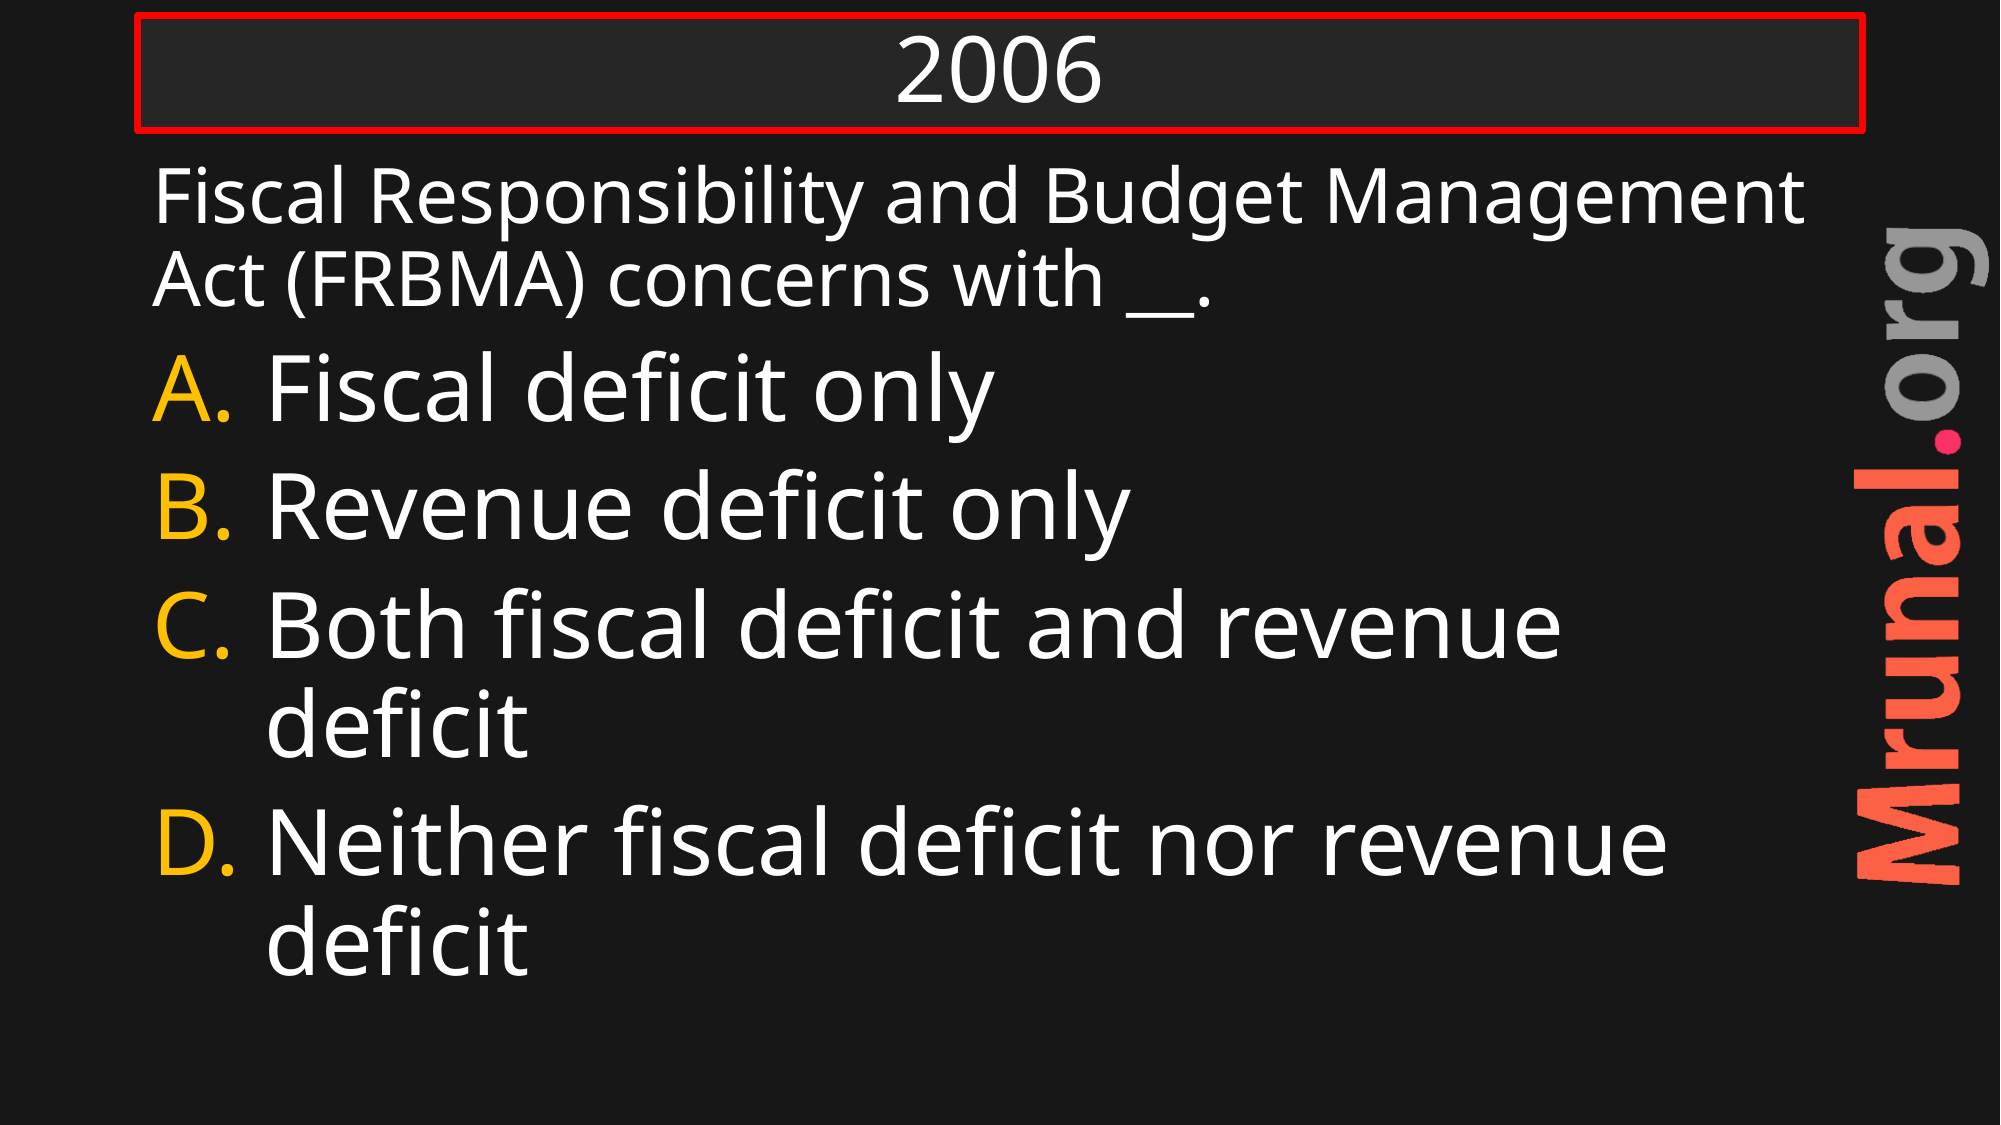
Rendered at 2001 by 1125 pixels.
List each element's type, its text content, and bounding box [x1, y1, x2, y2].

list Fiscal Responsibility and Budget Management Act (FRBMA) concerns with __. Fiscal deficit only Revenue deficit only Both fiscal deficit and revenue deficit Neither fiscal deficit nor revenue deficit [137, 149, 1863, 1014]
title 2006 [134, 12, 1866, 134]
picture [1863, 223, 2000, 894]
